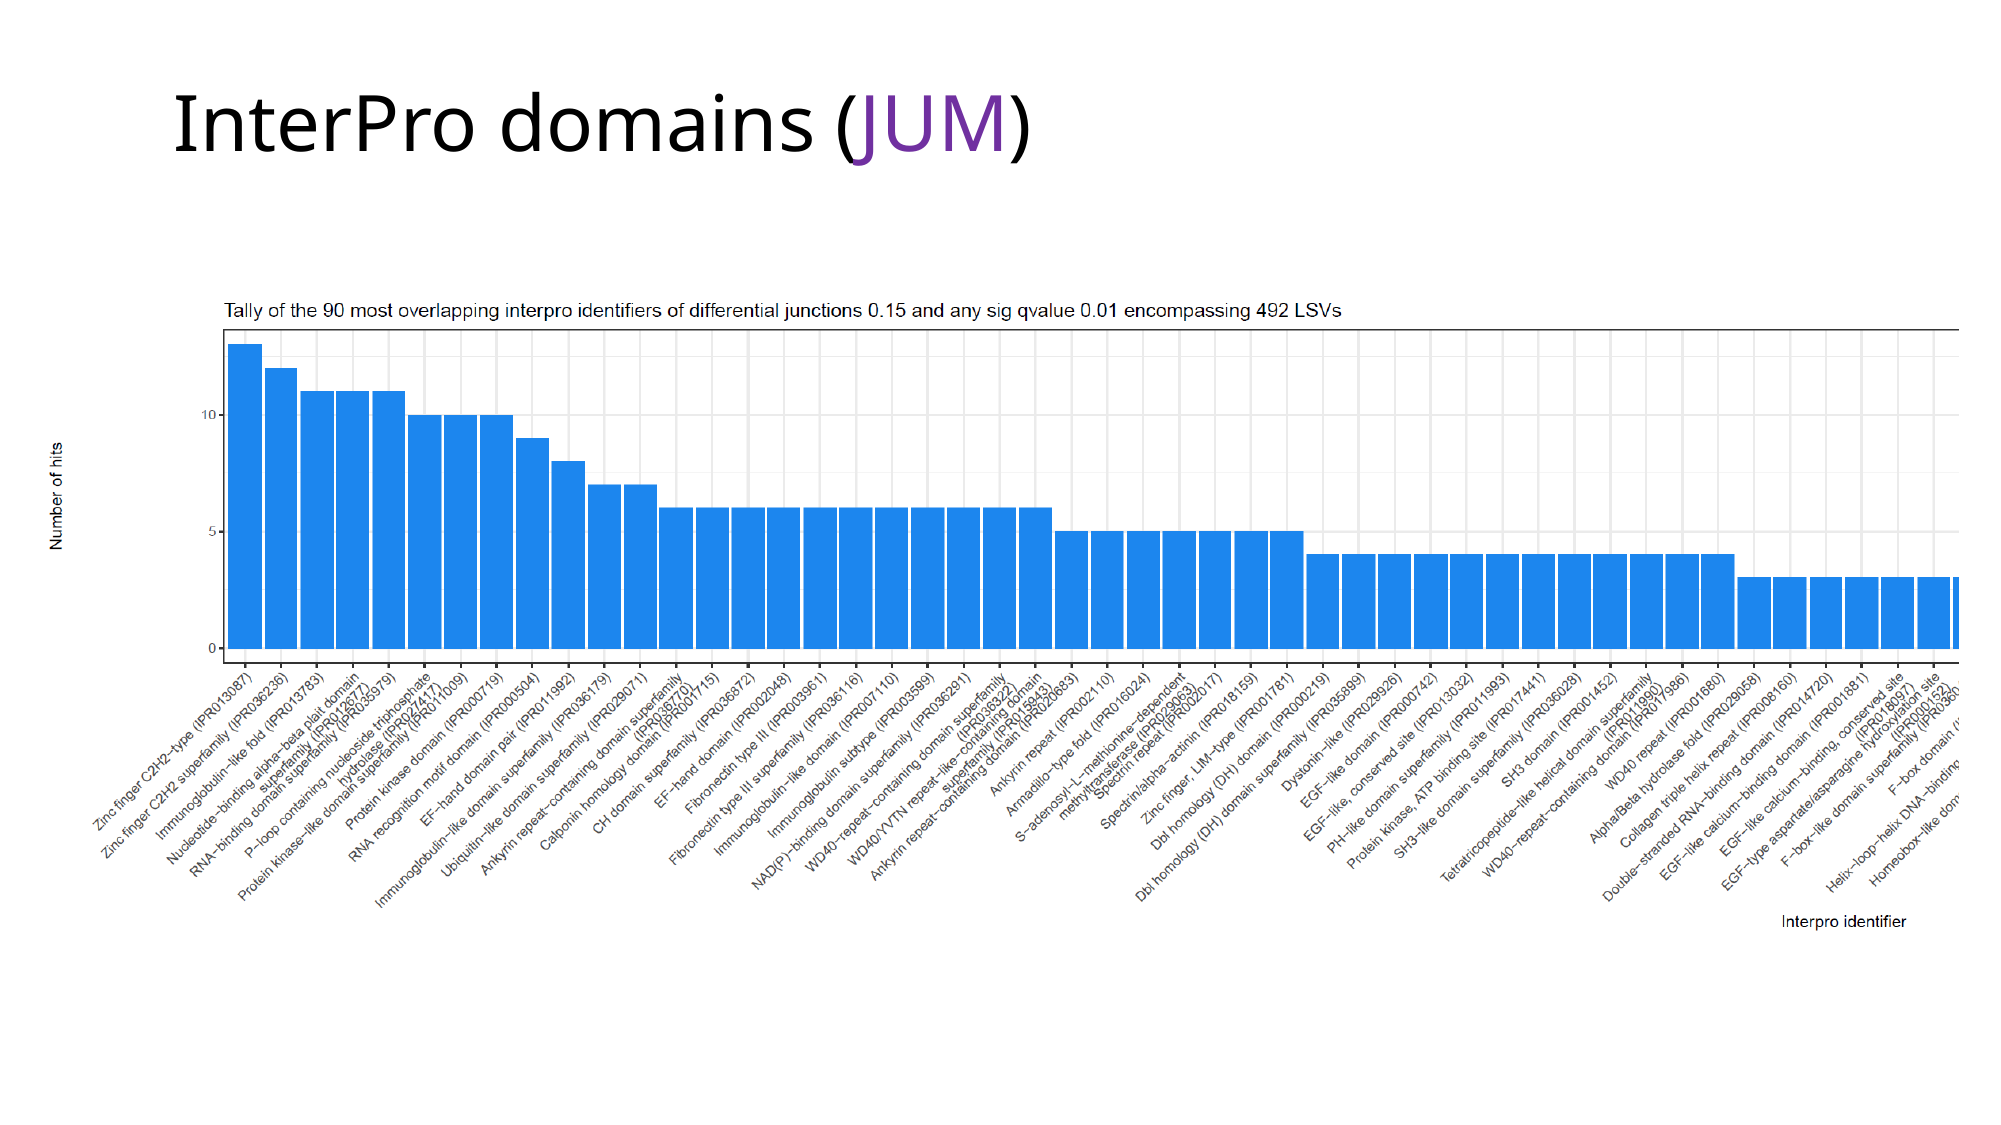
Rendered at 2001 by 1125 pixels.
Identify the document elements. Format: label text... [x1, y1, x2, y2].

text_box InterPro domains (JUM) [158, 76, 1884, 176]
picture [41, 296, 1959, 934]
